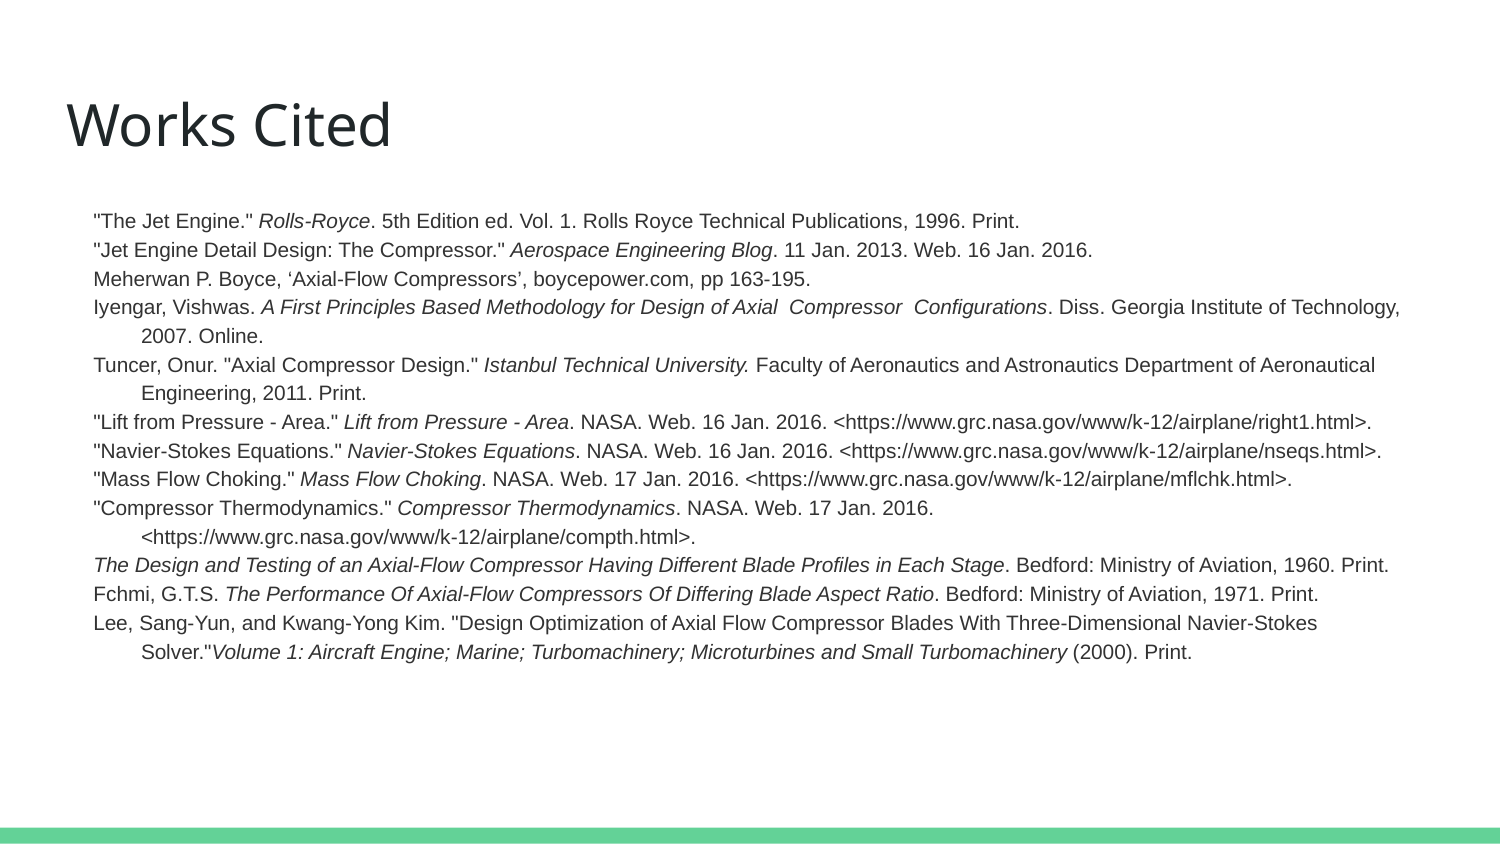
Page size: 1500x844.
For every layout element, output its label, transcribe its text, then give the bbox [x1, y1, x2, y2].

list "The Jet Engine." Rolls-Royce. 5th Edition ed. Vol. 1. Rolls Royce Technical Publications, 1996. Print. "Jet Engine Detail Design: The Compressor." Aerospace Engineering Blog. 11 Jan. 2013. Web. 16 Jan. 2016. Meherwan P. Boyce, ‘Axial-Flow Compressors’, boycepower.com, pp 163-195. Iyengar, Vishwas. A First Principles Based Methodology for Design of Axial Compressor Configurations. Diss. Georgia Institute of Technology, 2007. Online. Tuncer, Onur. "Axial Compressor Design." Istanbul Technical University. Faculty of Aeronautics and Astronautics Department of Aeronautical Engineering, 2011. Print. "Lift from Pressure - Area." Lift from Pressure - Area. NASA. Web. 16 Jan. 2016. <https://www.grc.nasa.gov/www/k-12/airplane/right1.html>. "Navier-Stokes Equations." Navier-Stokes Equations. NASA. Web. 16 Jan. 2016. <https://www.grc.nasa.gov/www/k-12/airplane/nseqs.html>. "Mass Flow Choking." Mass Flow Choking. NASA. Web. 17 Jan. 2016. <https://www.grc.nasa.gov/www/k-12/airplane/mflchk.html>. "Compressor Thermodynamics." Compressor Thermodynamics. NASA. Web. 17 Jan. 2016. <https://www.grc.nasa.gov/www/k-12/airplane/compth.html>. The Design and Testing of an Axial-Flow Compressor Having Different Blade Profiles in Each Stage. Bedford: Ministry of Aviation, 1960. Print. Fchmi, G.T.S. The Performance Of Axial-Flow Compressors Of Differing Blade Aspect Ratio. Bedford: Ministry of Aviation, 1971. Print. Lee, Sang-Yun, and Kwang-Yong Kim. "Design Optimization of Axial Flow Compressor Blades With Three-Dimensional Navier-Stokes Solver."Volume 1: Aircraft Engine; Marine; Turbomachinery; Microturbines and Small Turbomachinery (2000). Print. [51, 189, 1449, 750]
title Works Cited [51, 72, 1449, 167]
